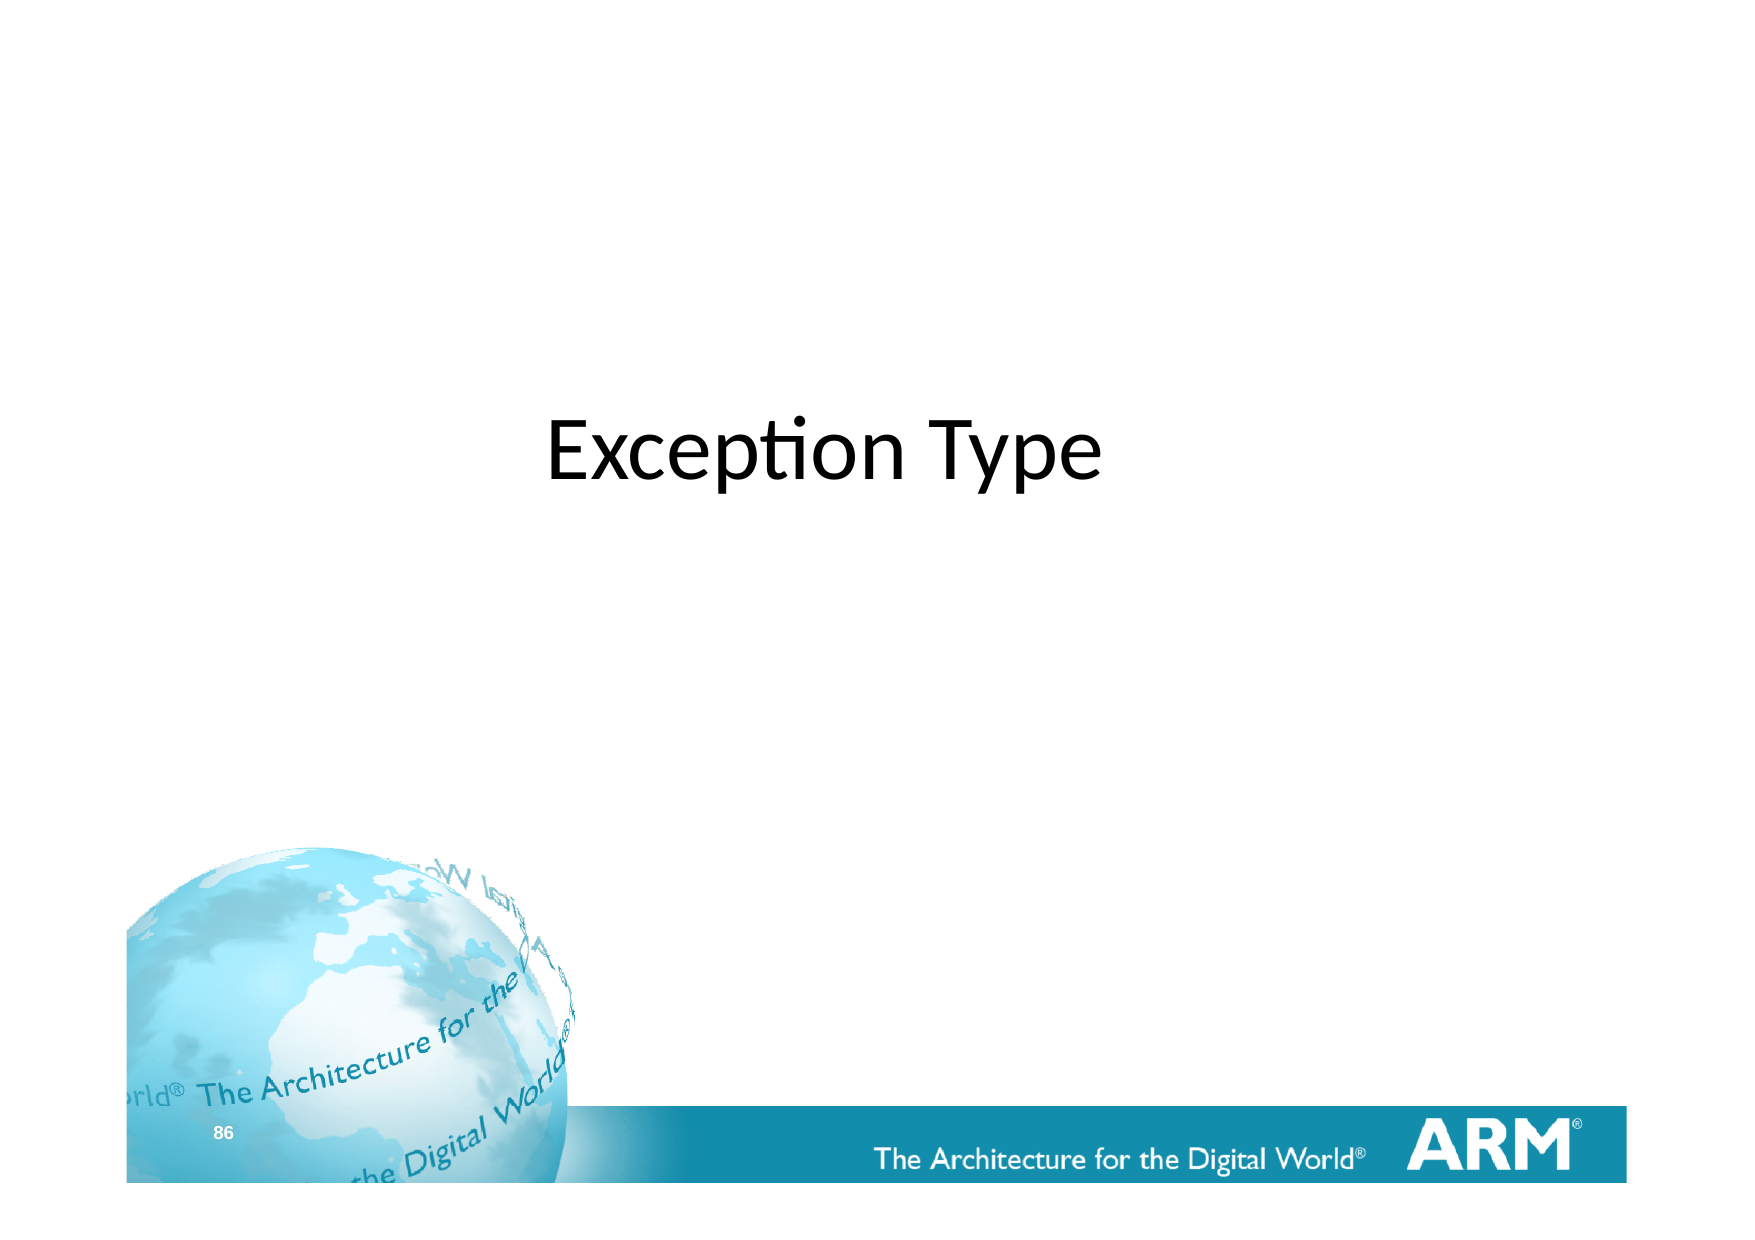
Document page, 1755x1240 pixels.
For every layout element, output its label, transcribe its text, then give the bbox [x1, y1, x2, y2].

title Exception Type [545, 400, 1209, 610]
slide_number 86 [198, 1120, 287, 1176]
picture [126, 847, 1627, 1183]
